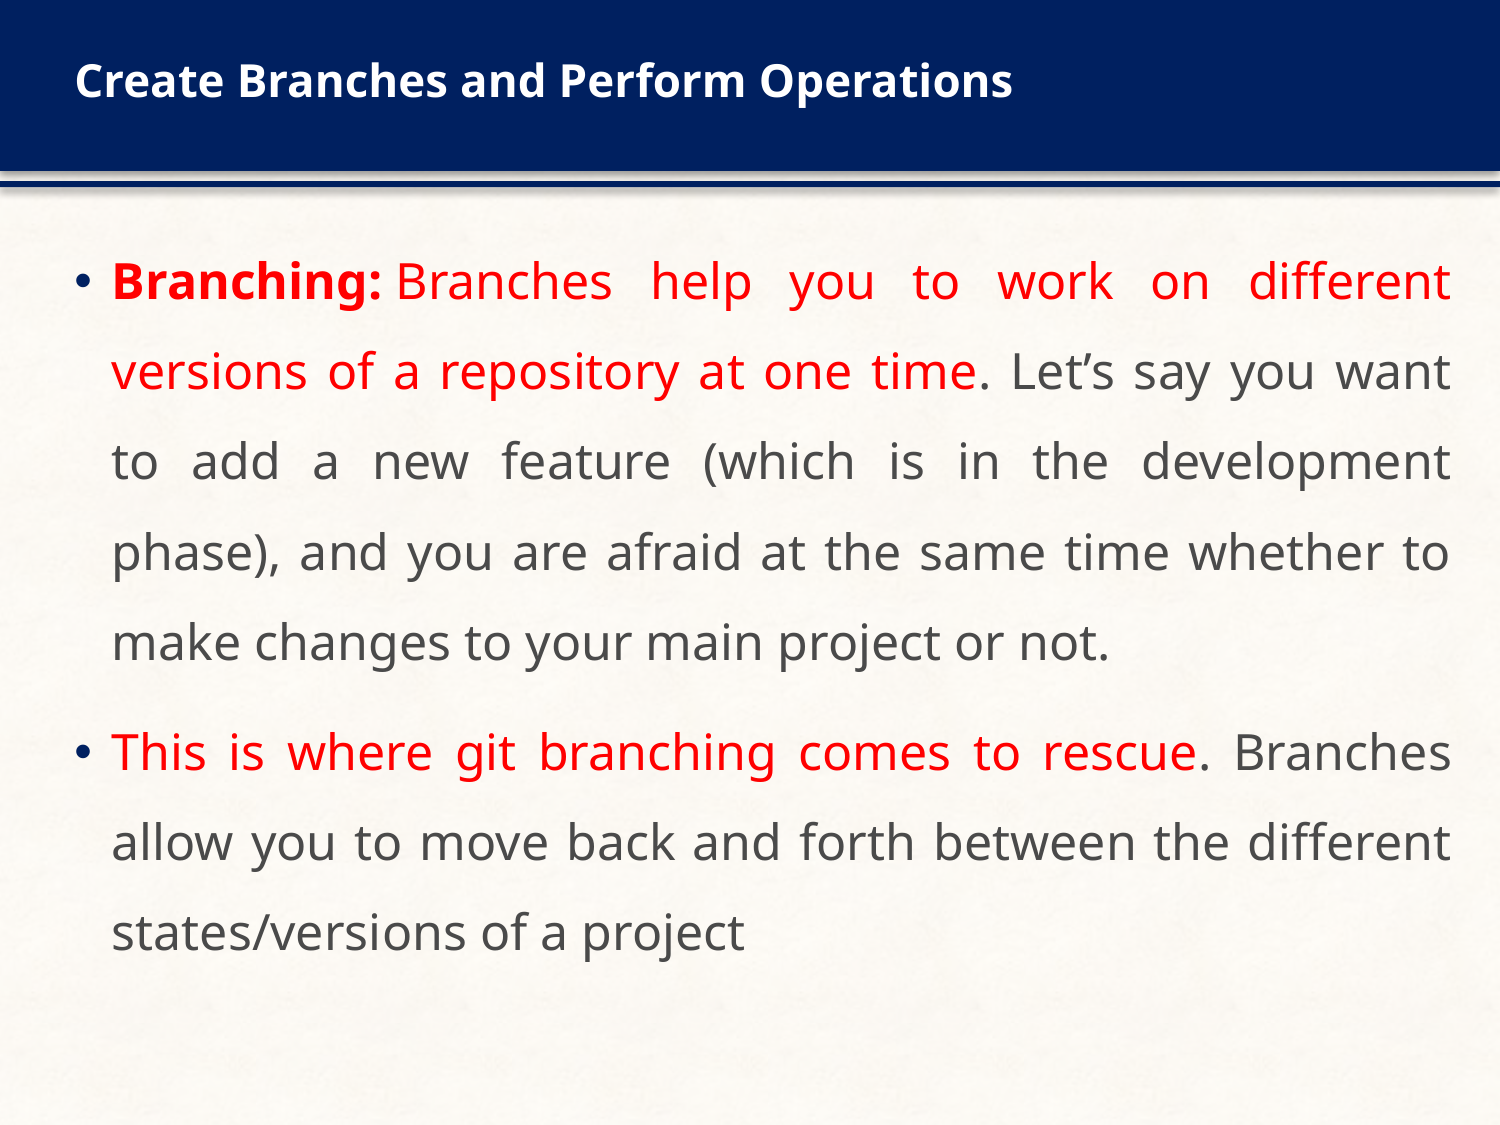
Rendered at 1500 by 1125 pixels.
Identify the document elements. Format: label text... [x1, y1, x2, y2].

title Create Branches and Perform Operations [59, 0, 1500, 171]
list Branching: Branches help you to work on different versions of a repository at one time. Let’s say you want to add a new feature (which is in the development phase), and you are afraid at the same time whether to make changes to your main project or not. This is where git branching comes to rescue. Branches allow you to move back and forth between the different states/versions of a project [59, 212, 1468, 1099]
